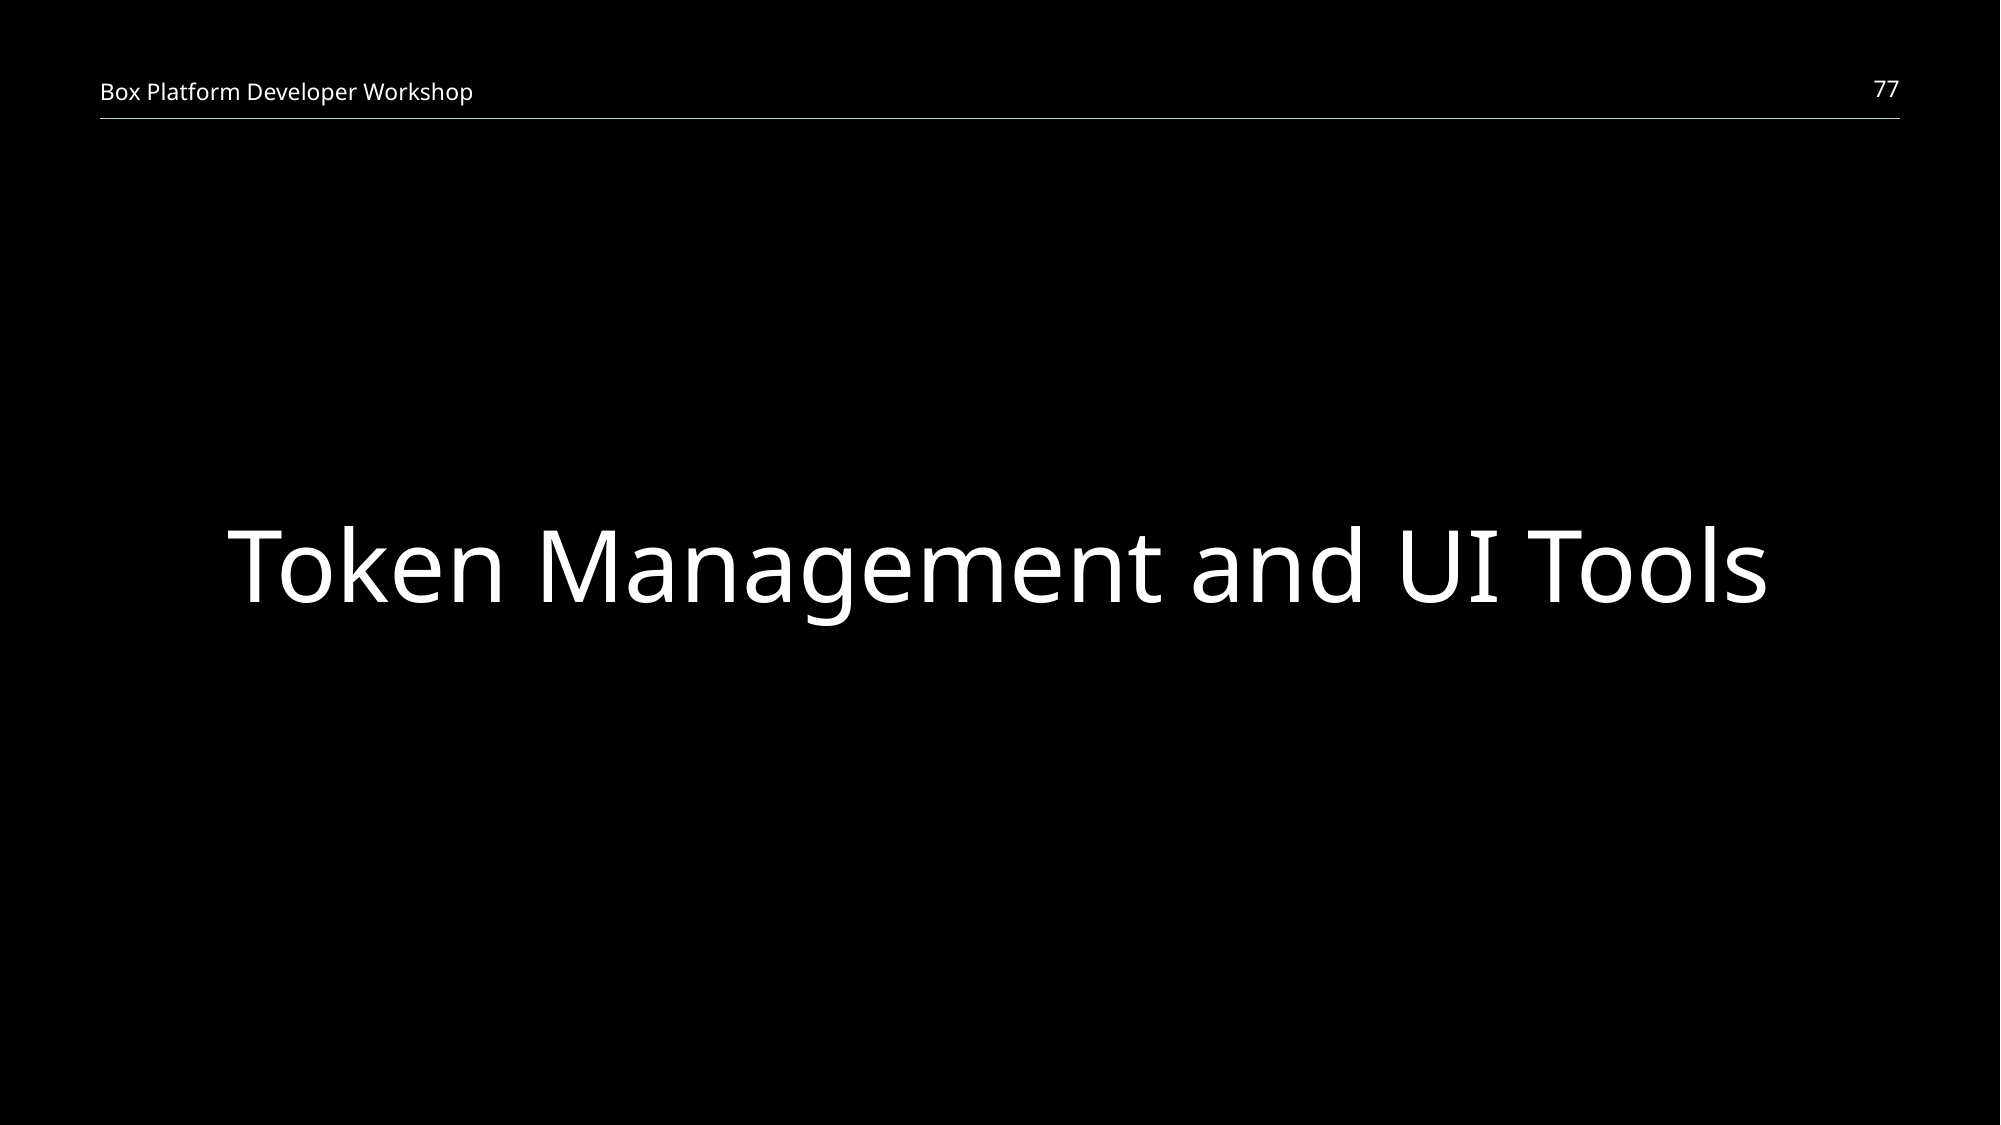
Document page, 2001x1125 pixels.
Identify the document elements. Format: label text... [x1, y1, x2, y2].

text_box [366, 85, 383, 136]
title Token Management and UI Tools [99, 468, 1900, 657]
